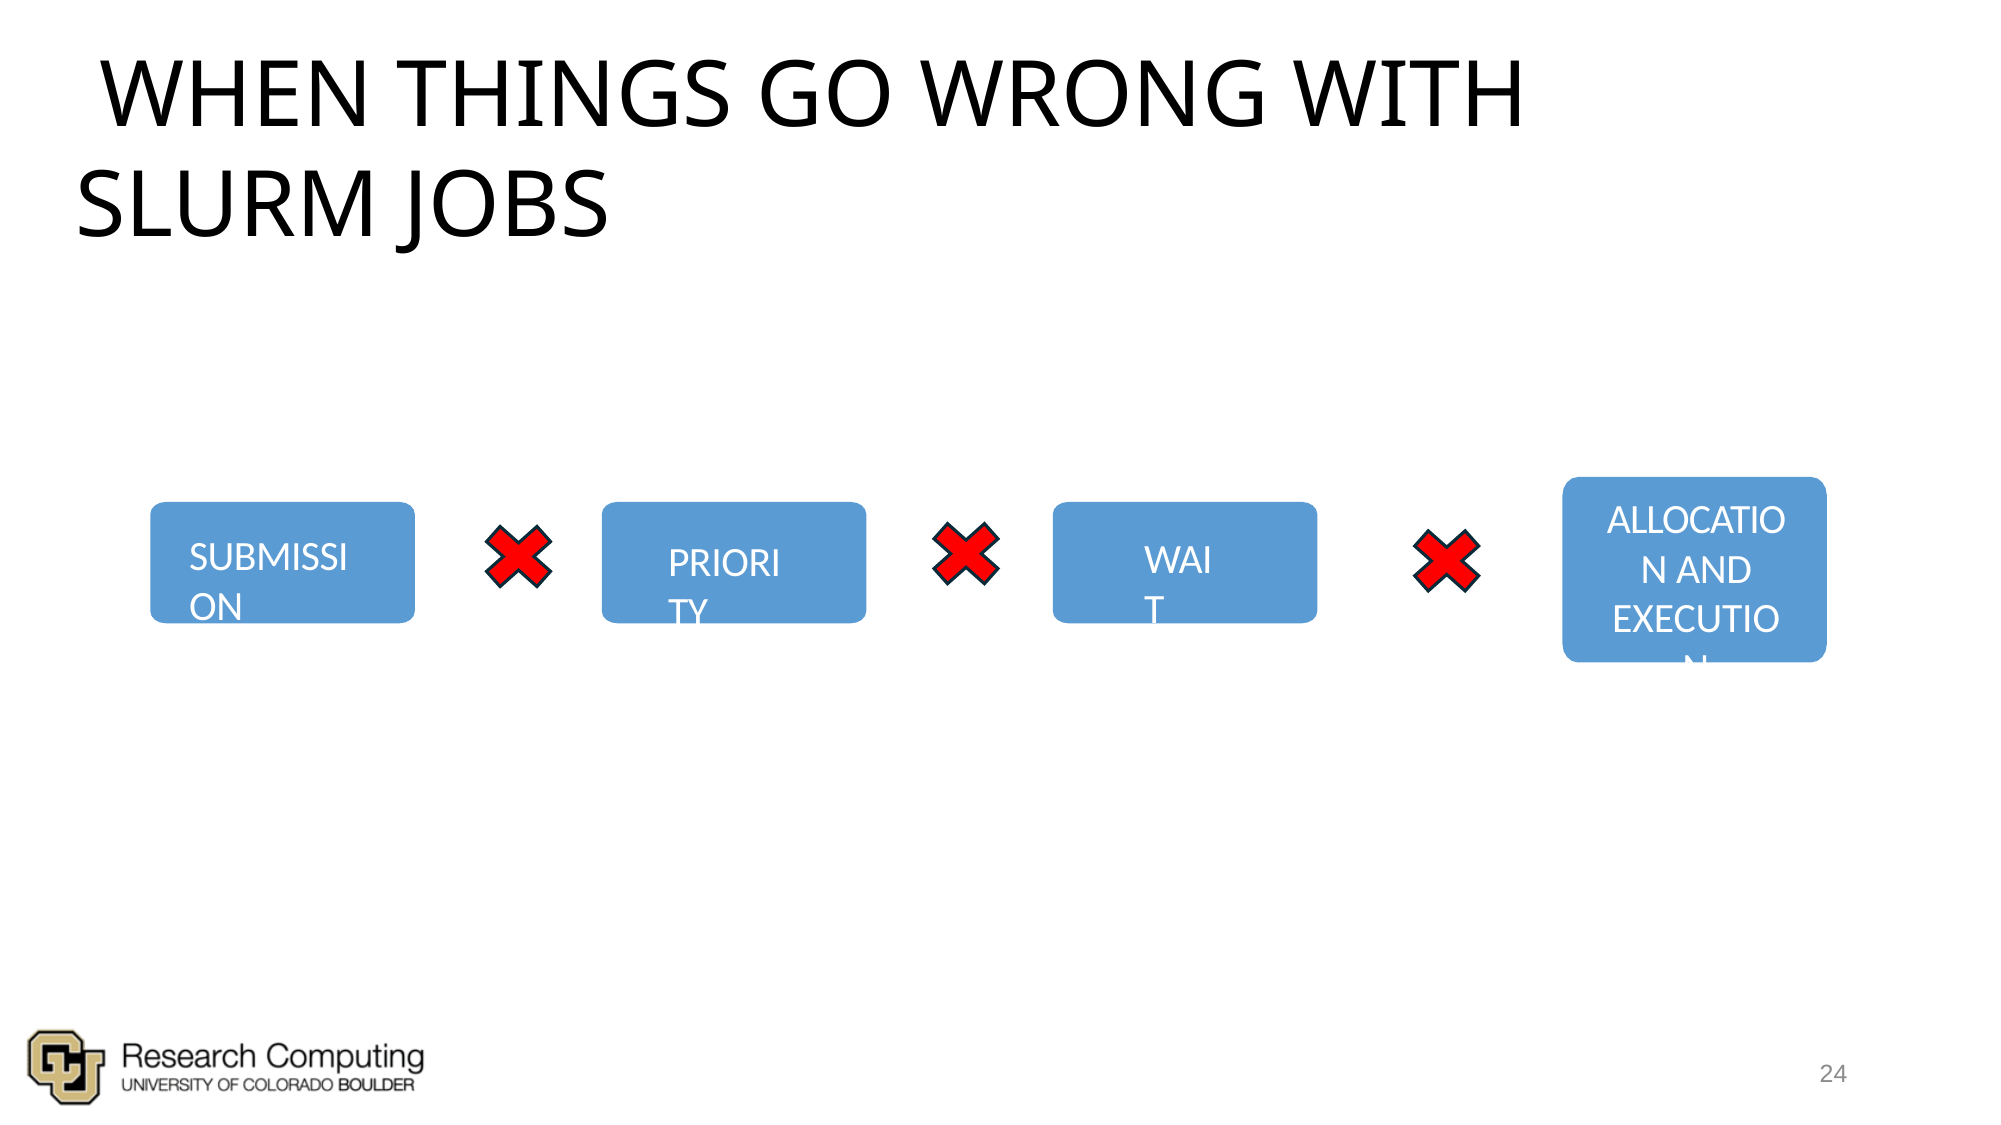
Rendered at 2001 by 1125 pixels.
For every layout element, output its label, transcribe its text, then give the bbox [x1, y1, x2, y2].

text_box Submission [187, 526, 370, 629]
text_box [934, 523, 998, 584]
text_box Allocation and Execution [1604, 487, 1787, 693]
text_box [486, 526, 551, 587]
text_box [601, 501, 867, 624]
picture [0, 1024, 775, 1121]
text_box When Things Go Wrong With Slurm Jobs [73, 32, 1799, 255]
text_box [1414, 530, 1479, 591]
text_box Priority [666, 532, 800, 635]
slide_number 24 [1412, 1042, 1863, 1103]
text_box [150, 501, 415, 624]
text_box [1052, 501, 1318, 624]
text_box [1562, 476, 1827, 663]
text_box Wait [1142, 529, 1226, 632]
